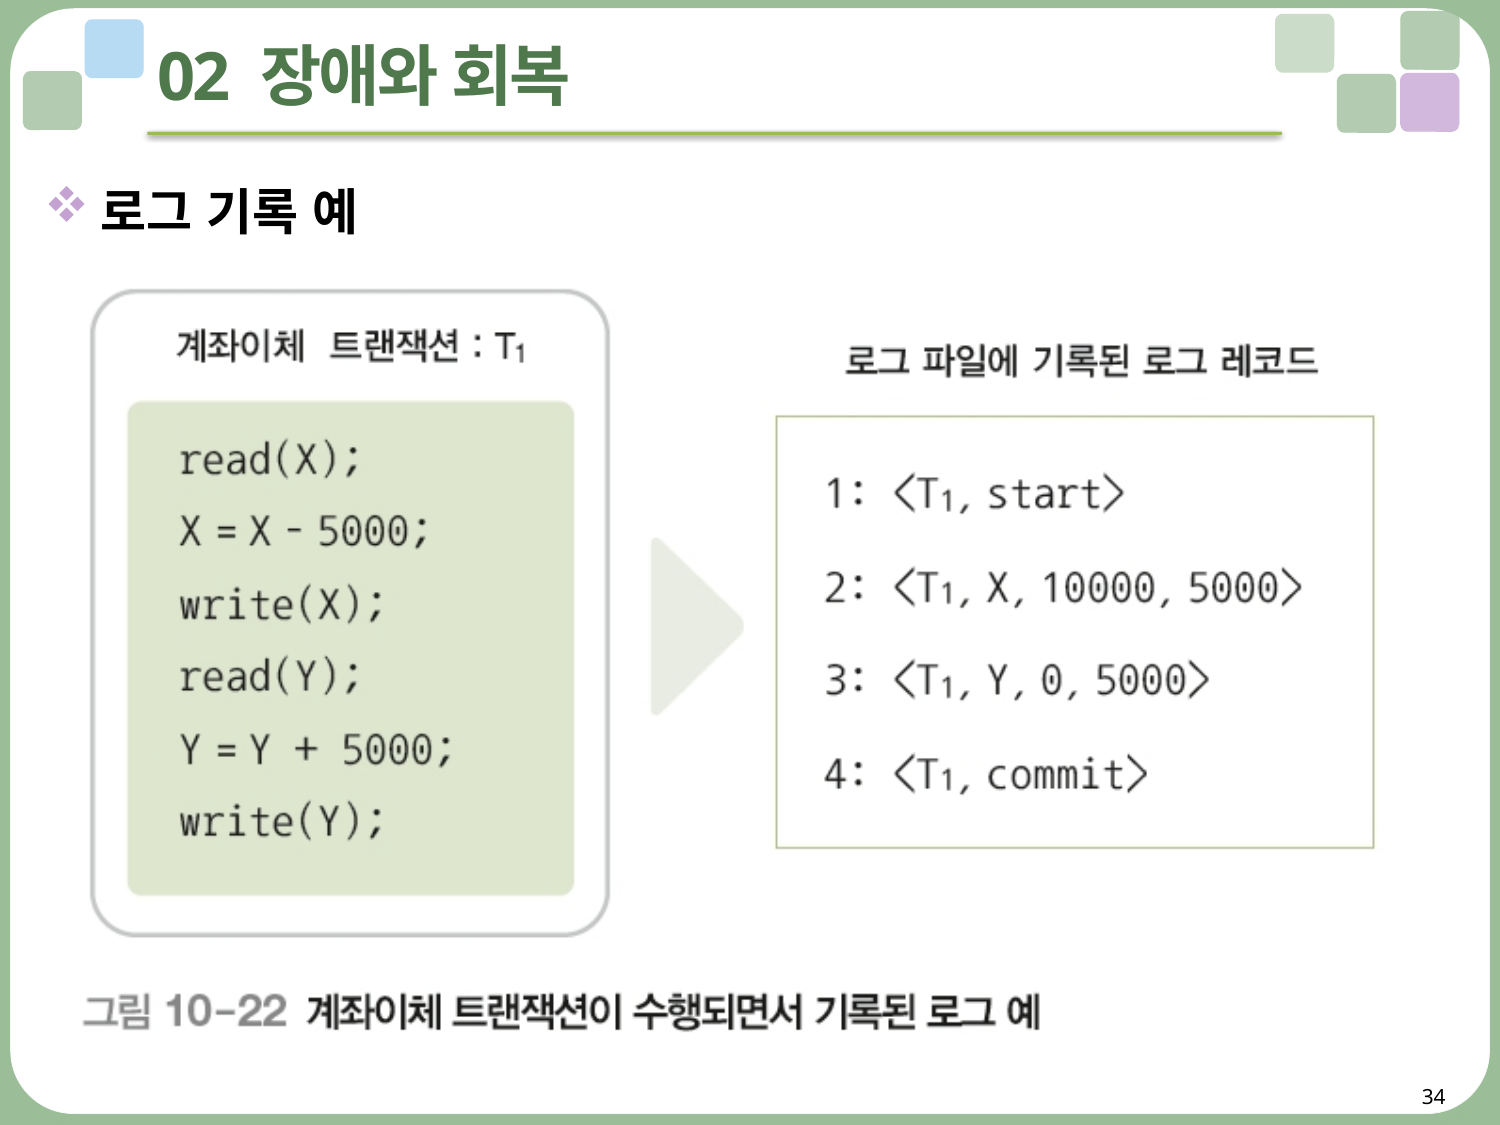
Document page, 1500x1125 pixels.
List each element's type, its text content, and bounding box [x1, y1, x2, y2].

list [36, 250, 1437, 1083]
title 02 장애와 회복 [142, 25, 1459, 123]
picture [0, 0, 1500, 1125]
text_box 로그 기록 예 [29, 172, 1459, 1083]
